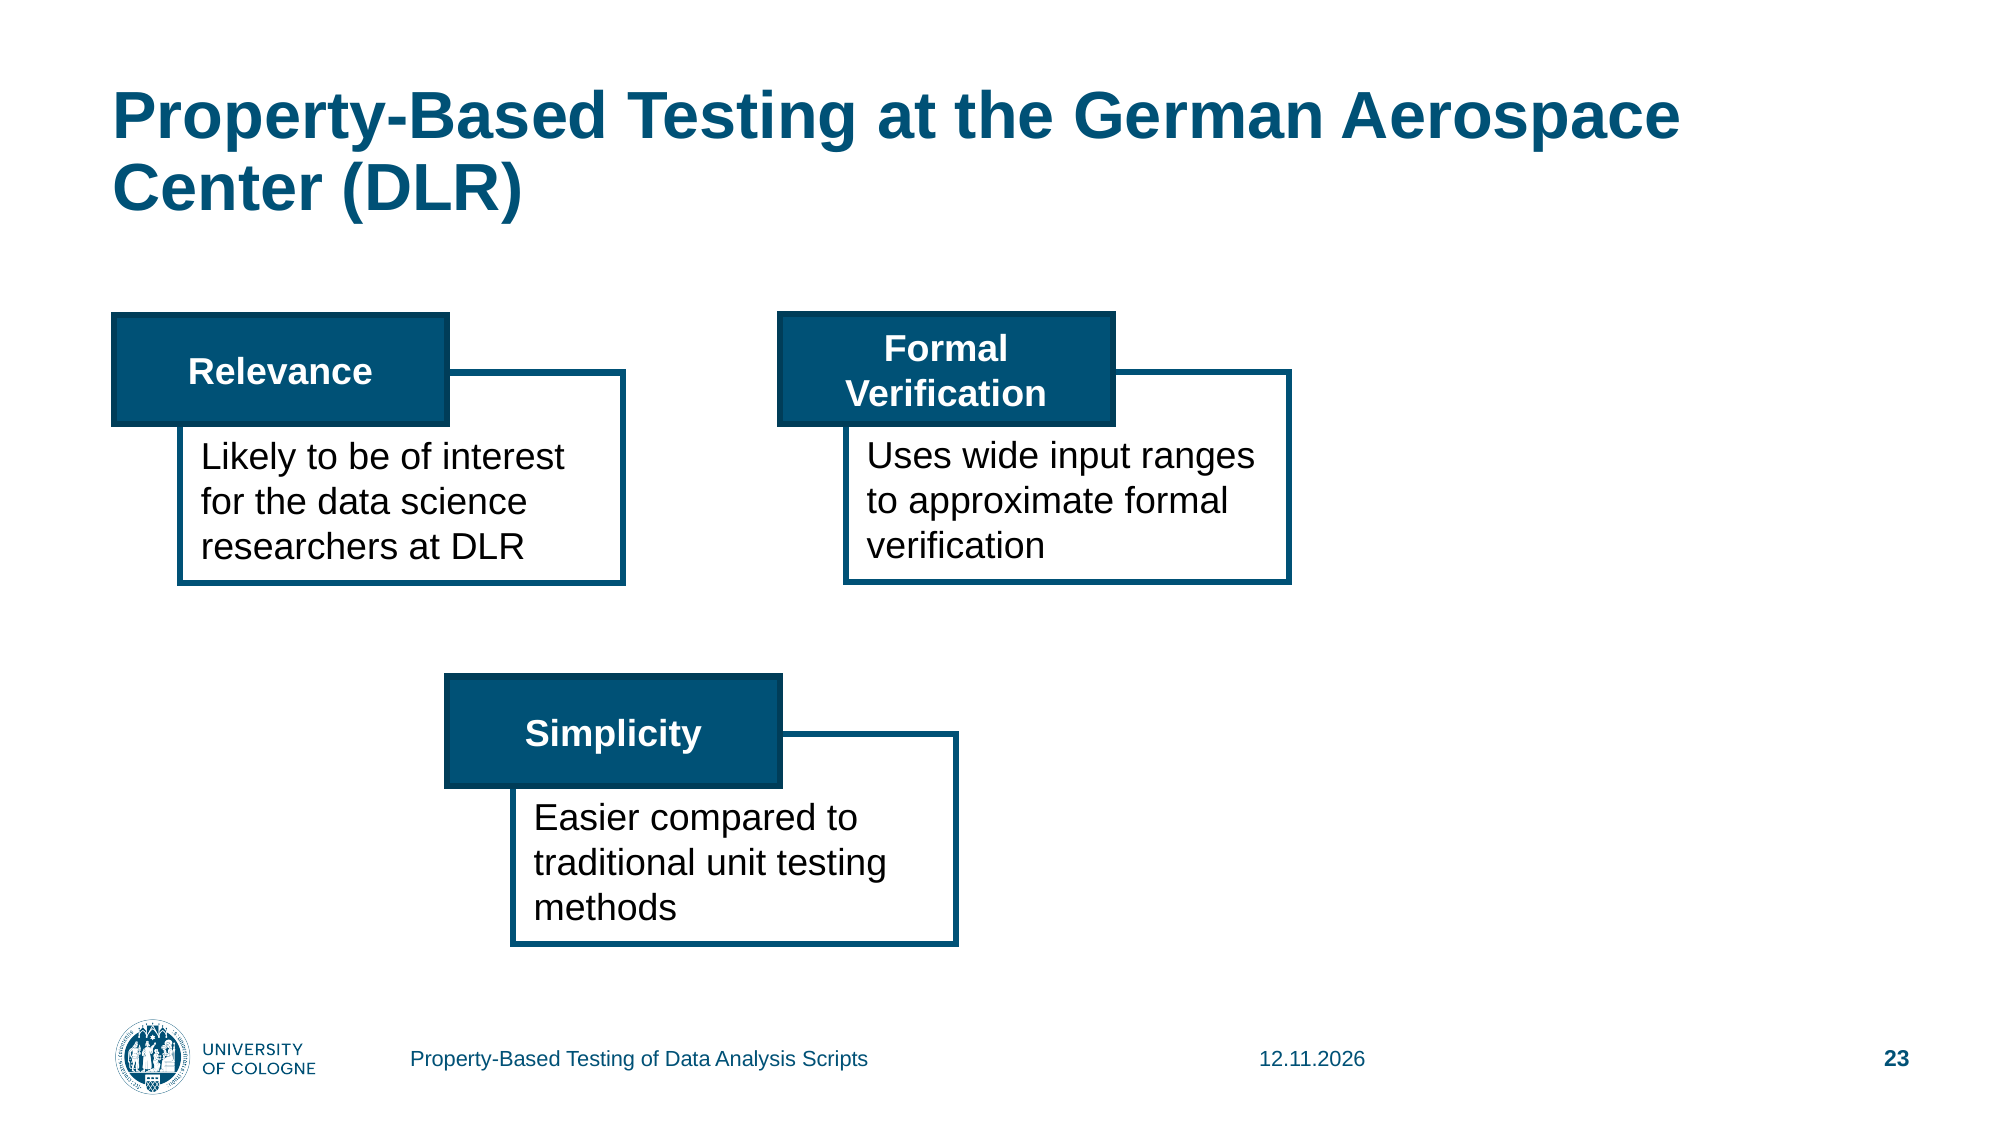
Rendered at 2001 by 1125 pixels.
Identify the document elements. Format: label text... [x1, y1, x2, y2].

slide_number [1259, 1037, 1459, 1078]
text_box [446, 676, 957, 945]
title Property-Based Testing at the German Aerospace Center (DLR) [112, 80, 1910, 280]
slide_number 23 [1459, 1037, 1910, 1078]
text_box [779, 314, 1289, 583]
footer Property-Based Testing of Data Analysis Scripts [410, 1037, 1258, 1078]
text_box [114, 314, 624, 584]
picture [102, 1007, 328, 1107]
